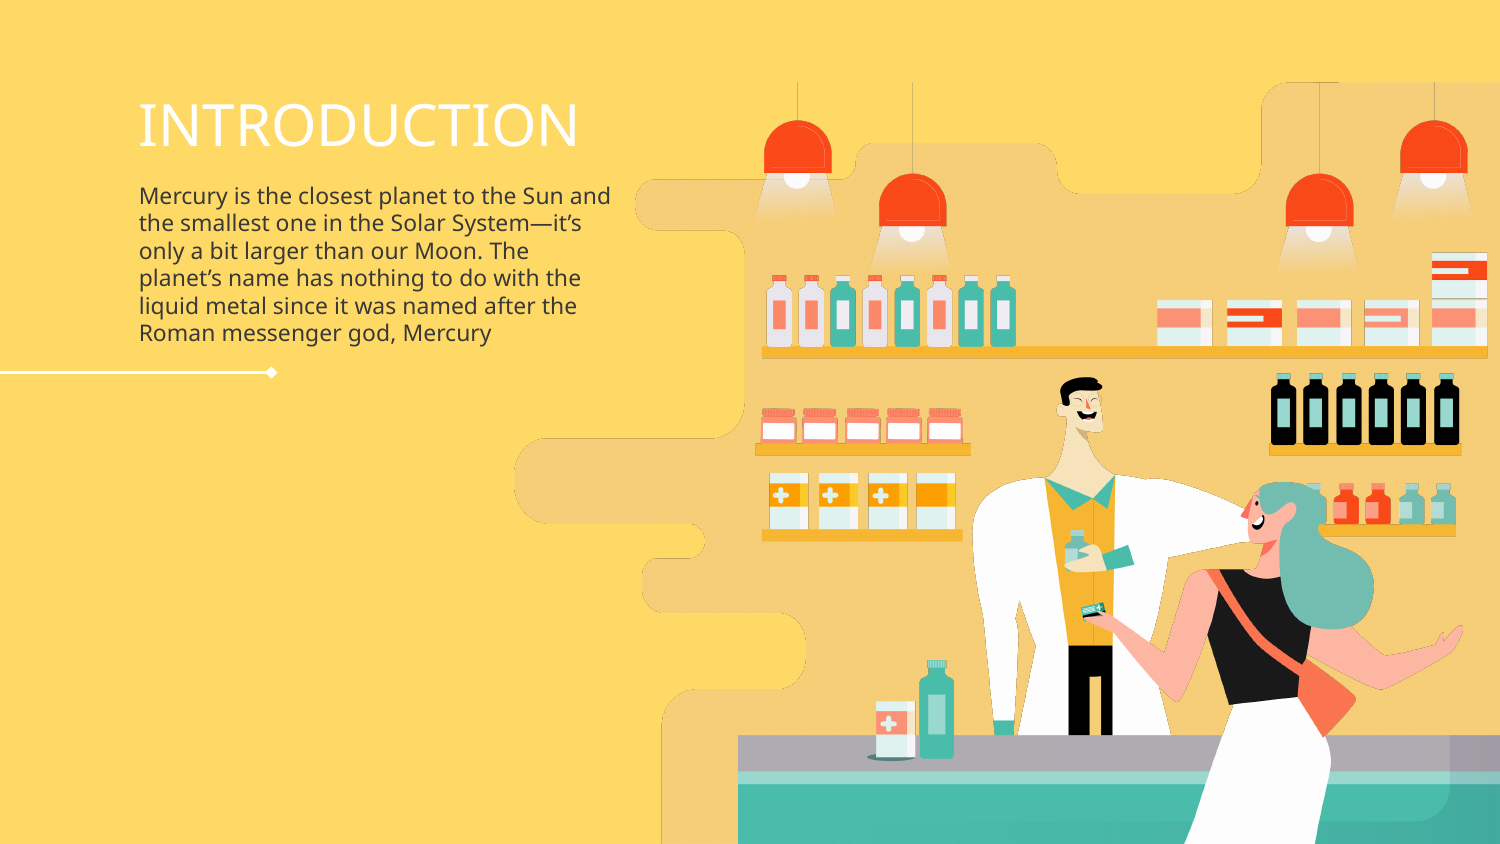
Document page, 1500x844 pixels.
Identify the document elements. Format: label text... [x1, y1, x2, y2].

title INTRODUCTION [123, 0, 619, 166]
subtitle Mercury is the closest planet to the Sun and the smallest one in the Solar System—it’s only a bit larger than our Moon. The planet’s name has nothing to do with the liquid metal since it was named after the Roman messenger god, Mercury [123, 166, 453, 426]
picture [458, 82, 1500, 844]
